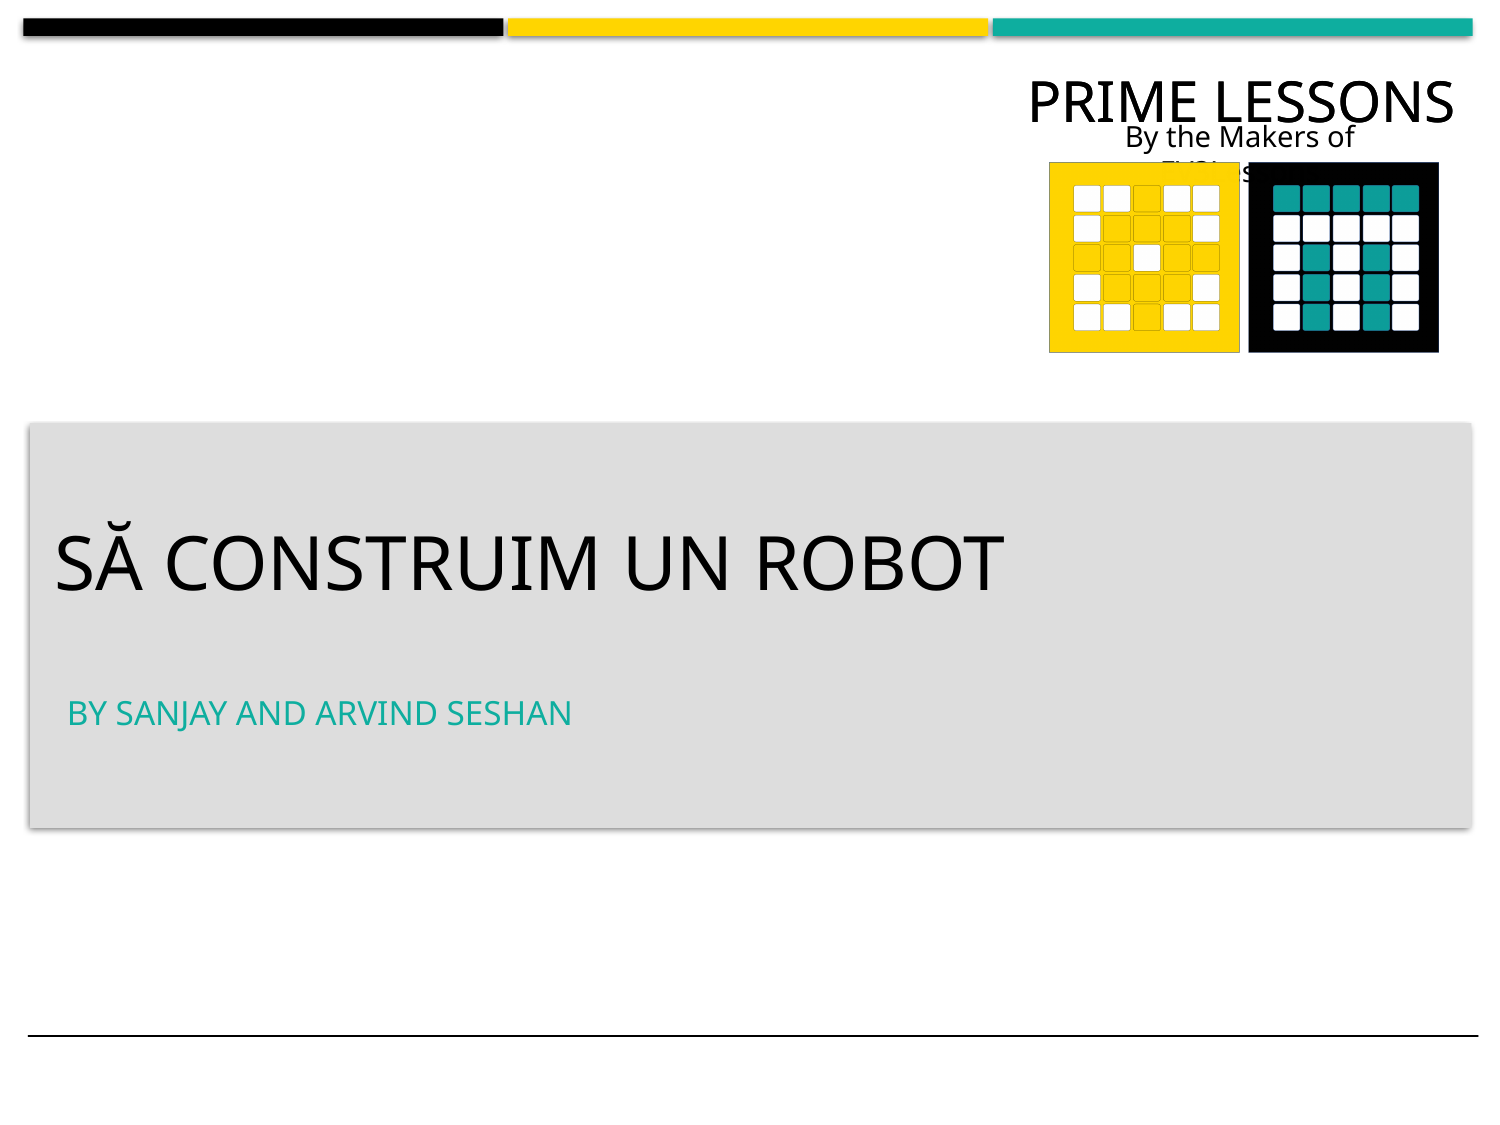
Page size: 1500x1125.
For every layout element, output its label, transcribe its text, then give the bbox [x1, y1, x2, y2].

picture [1248, 162, 1439, 353]
title Să construim un robot [39, 489, 1029, 613]
picture [1049, 162, 1240, 353]
subtitle BY SANJAY AND ARVIND SESHAN [51, 685, 994, 782]
